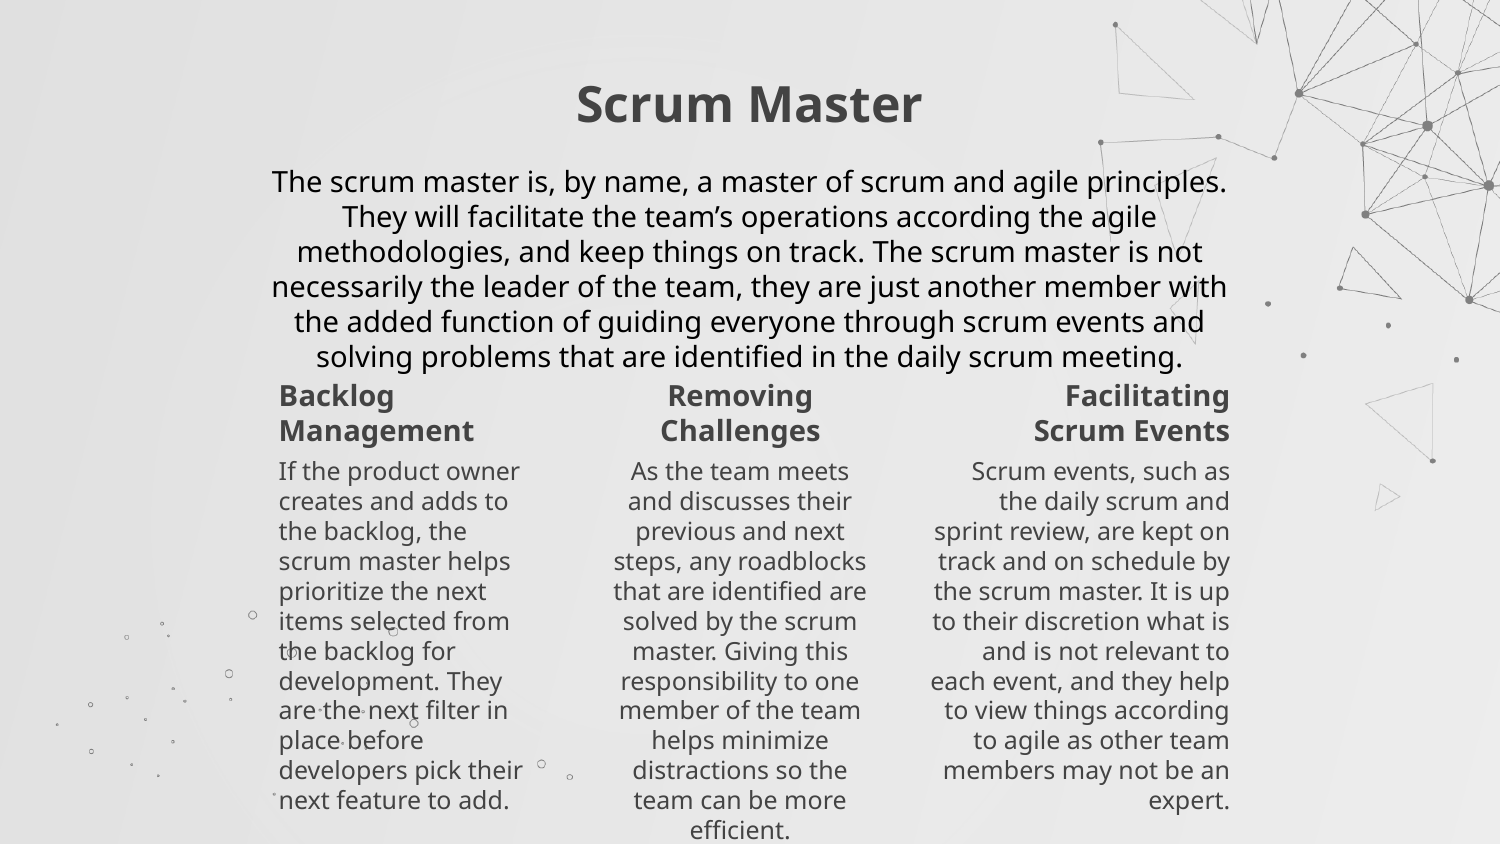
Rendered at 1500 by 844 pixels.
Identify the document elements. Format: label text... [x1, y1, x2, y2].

title Backlog Management [263, 392, 558, 463]
title Removing Challenges [593, 392, 888, 463]
title Scrum Master [322, 57, 1178, 148]
picture [0, 0, 1500, 844]
subtitle Scrum events, such as the daily scrum and sprint review, are kept on track and on schedule by the scrum master. It is up to their discretion what is and is not relevant to each event, and they help to view things according to agile as other team members may not be an expert. [911, 440, 1246, 792]
title Facilitating Scrum Events [951, 392, 1246, 440]
subtitle As the team meets and discusses their previous and next steps, any roadblocks that are identified are solved by the scrum master. Giving this responsibility to one member of the team helps minimize distractions so the team can be more efficient. [596, 440, 885, 792]
subtitle If the product owner creates and adds to the backlog, the scrum master helps prioritize the next items selected from the backlog for development. They are the next filter in place before developers pick their next feature to add. [263, 440, 544, 792]
text_box The scrum master is, by name, a master of scrum and agile principles. They will facilitate the team’s operations according the agile methodologies, and keep things on track. The scrum master is not necessarily the leader of the team, they are just another member with the added function of guiding everyone through scrum events and solving problems that are identified in the daily scrum meeting. [254, 148, 1246, 340]
